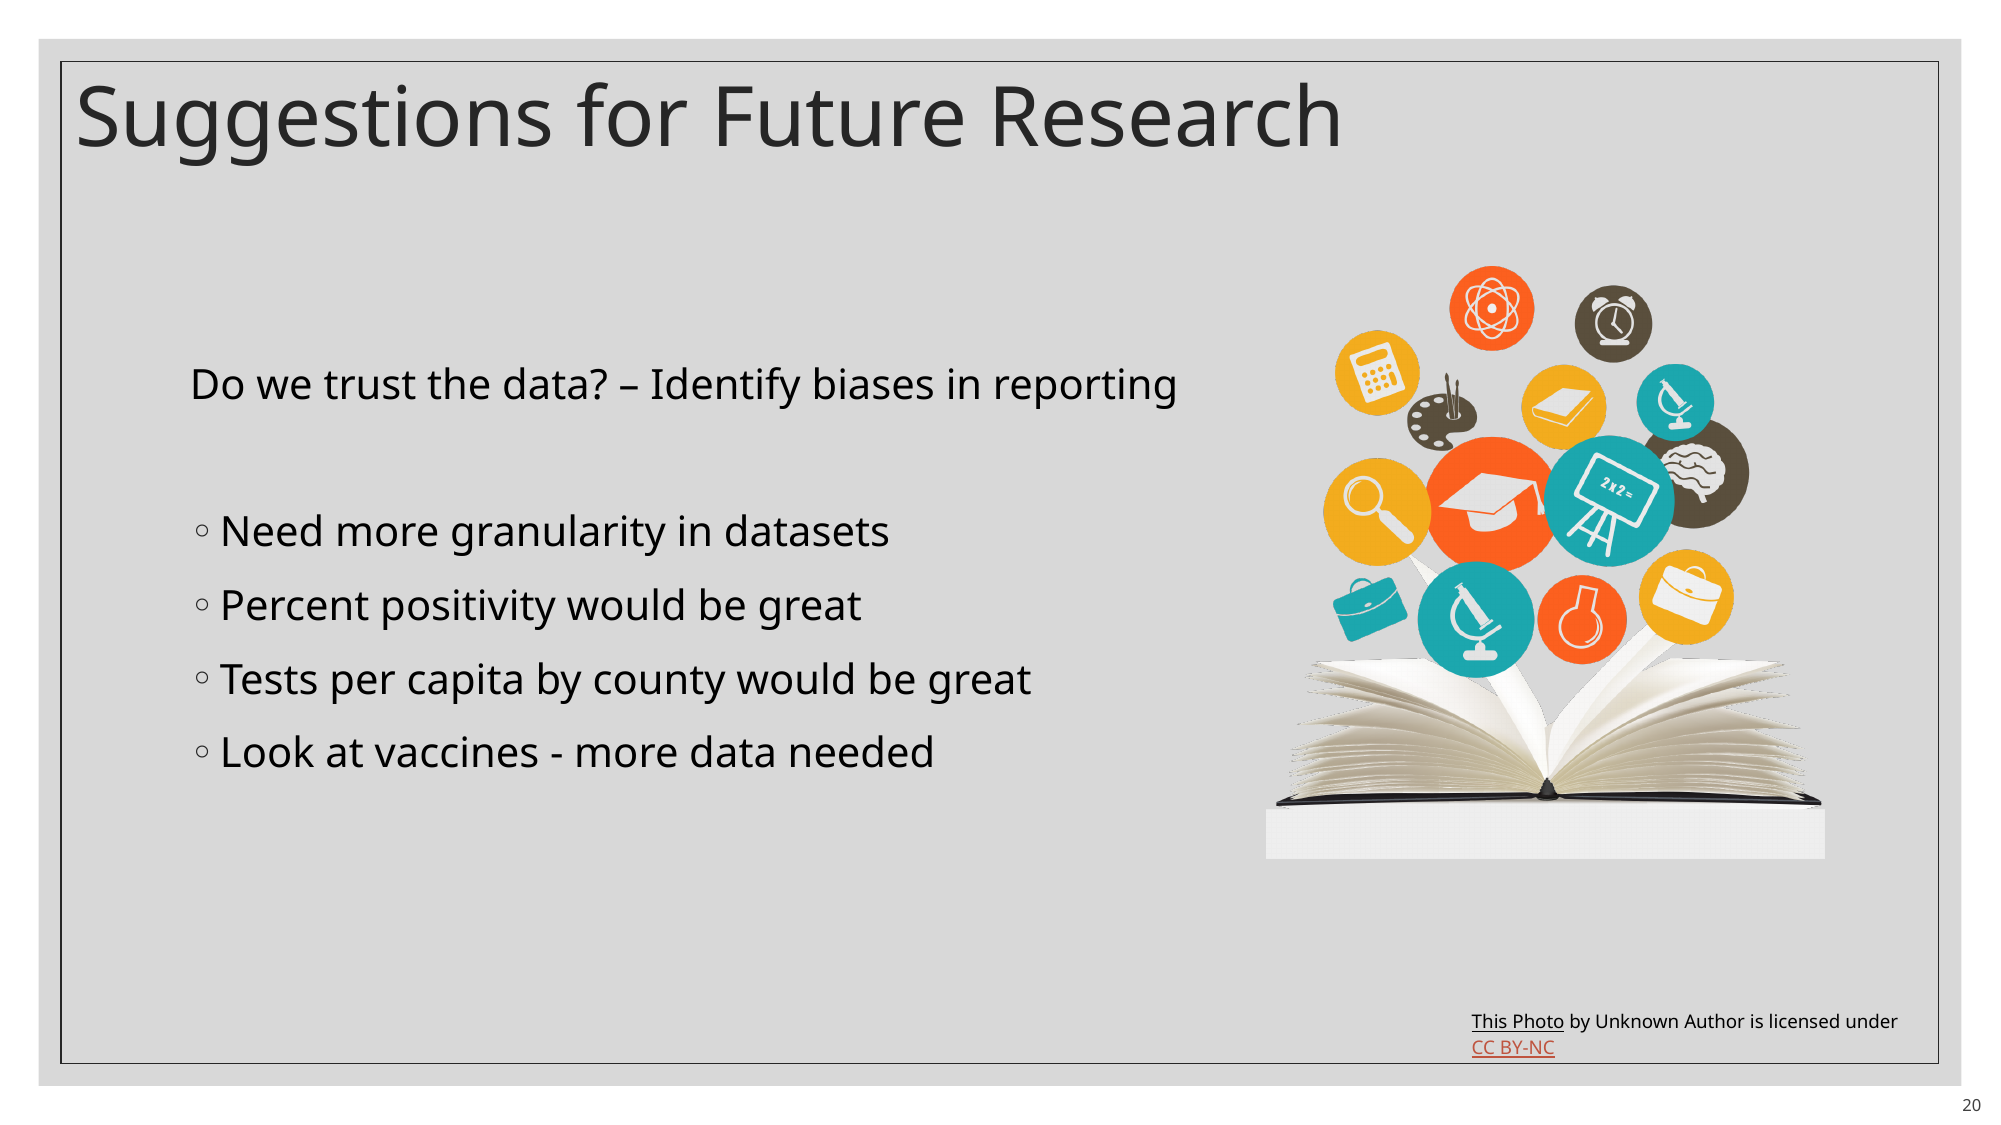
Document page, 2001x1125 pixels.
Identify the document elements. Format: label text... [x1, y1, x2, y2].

list Do we trust the data? – Identify biases in reporting Need more granularity in datasets Percent positivity would be great Tests per capita by county would be great Look at vaccines - more data needed [174, 345, 1825, 977]
slide_number 20 [1943, 1065, 1997, 1125]
picture [1266, 266, 1825, 859]
title Suggestions for Future Research [60, 60, 1710, 180]
text_box This Photo by Unknown Author is licensed under CC BY-NC [1456, 1002, 1947, 1069]
